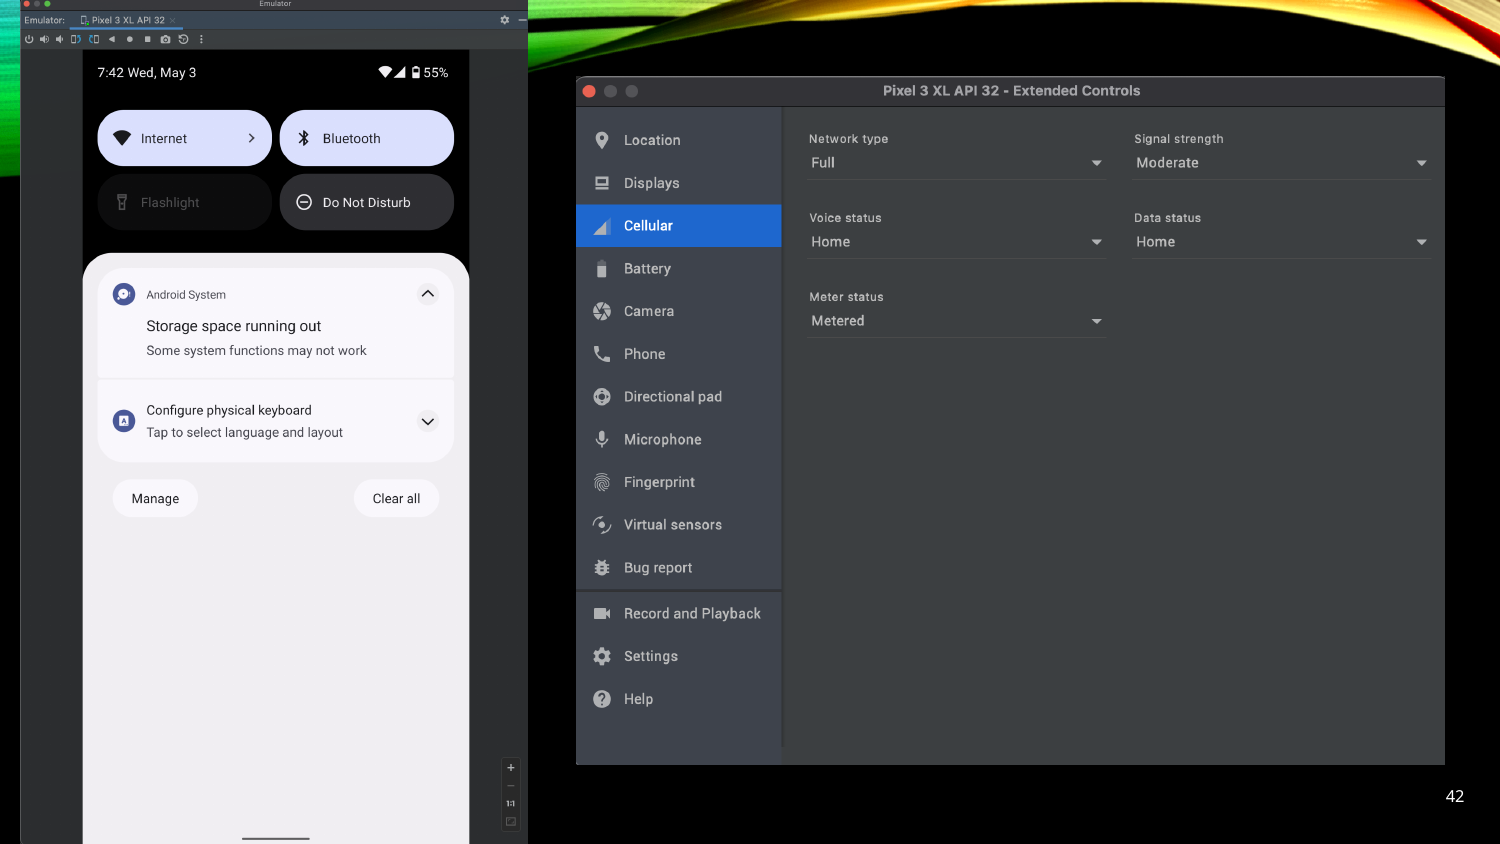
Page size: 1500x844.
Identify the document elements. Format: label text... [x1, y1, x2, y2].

picture [0, 0, 1500, 844]
slide_number 42 [1389, 764, 1480, 830]
